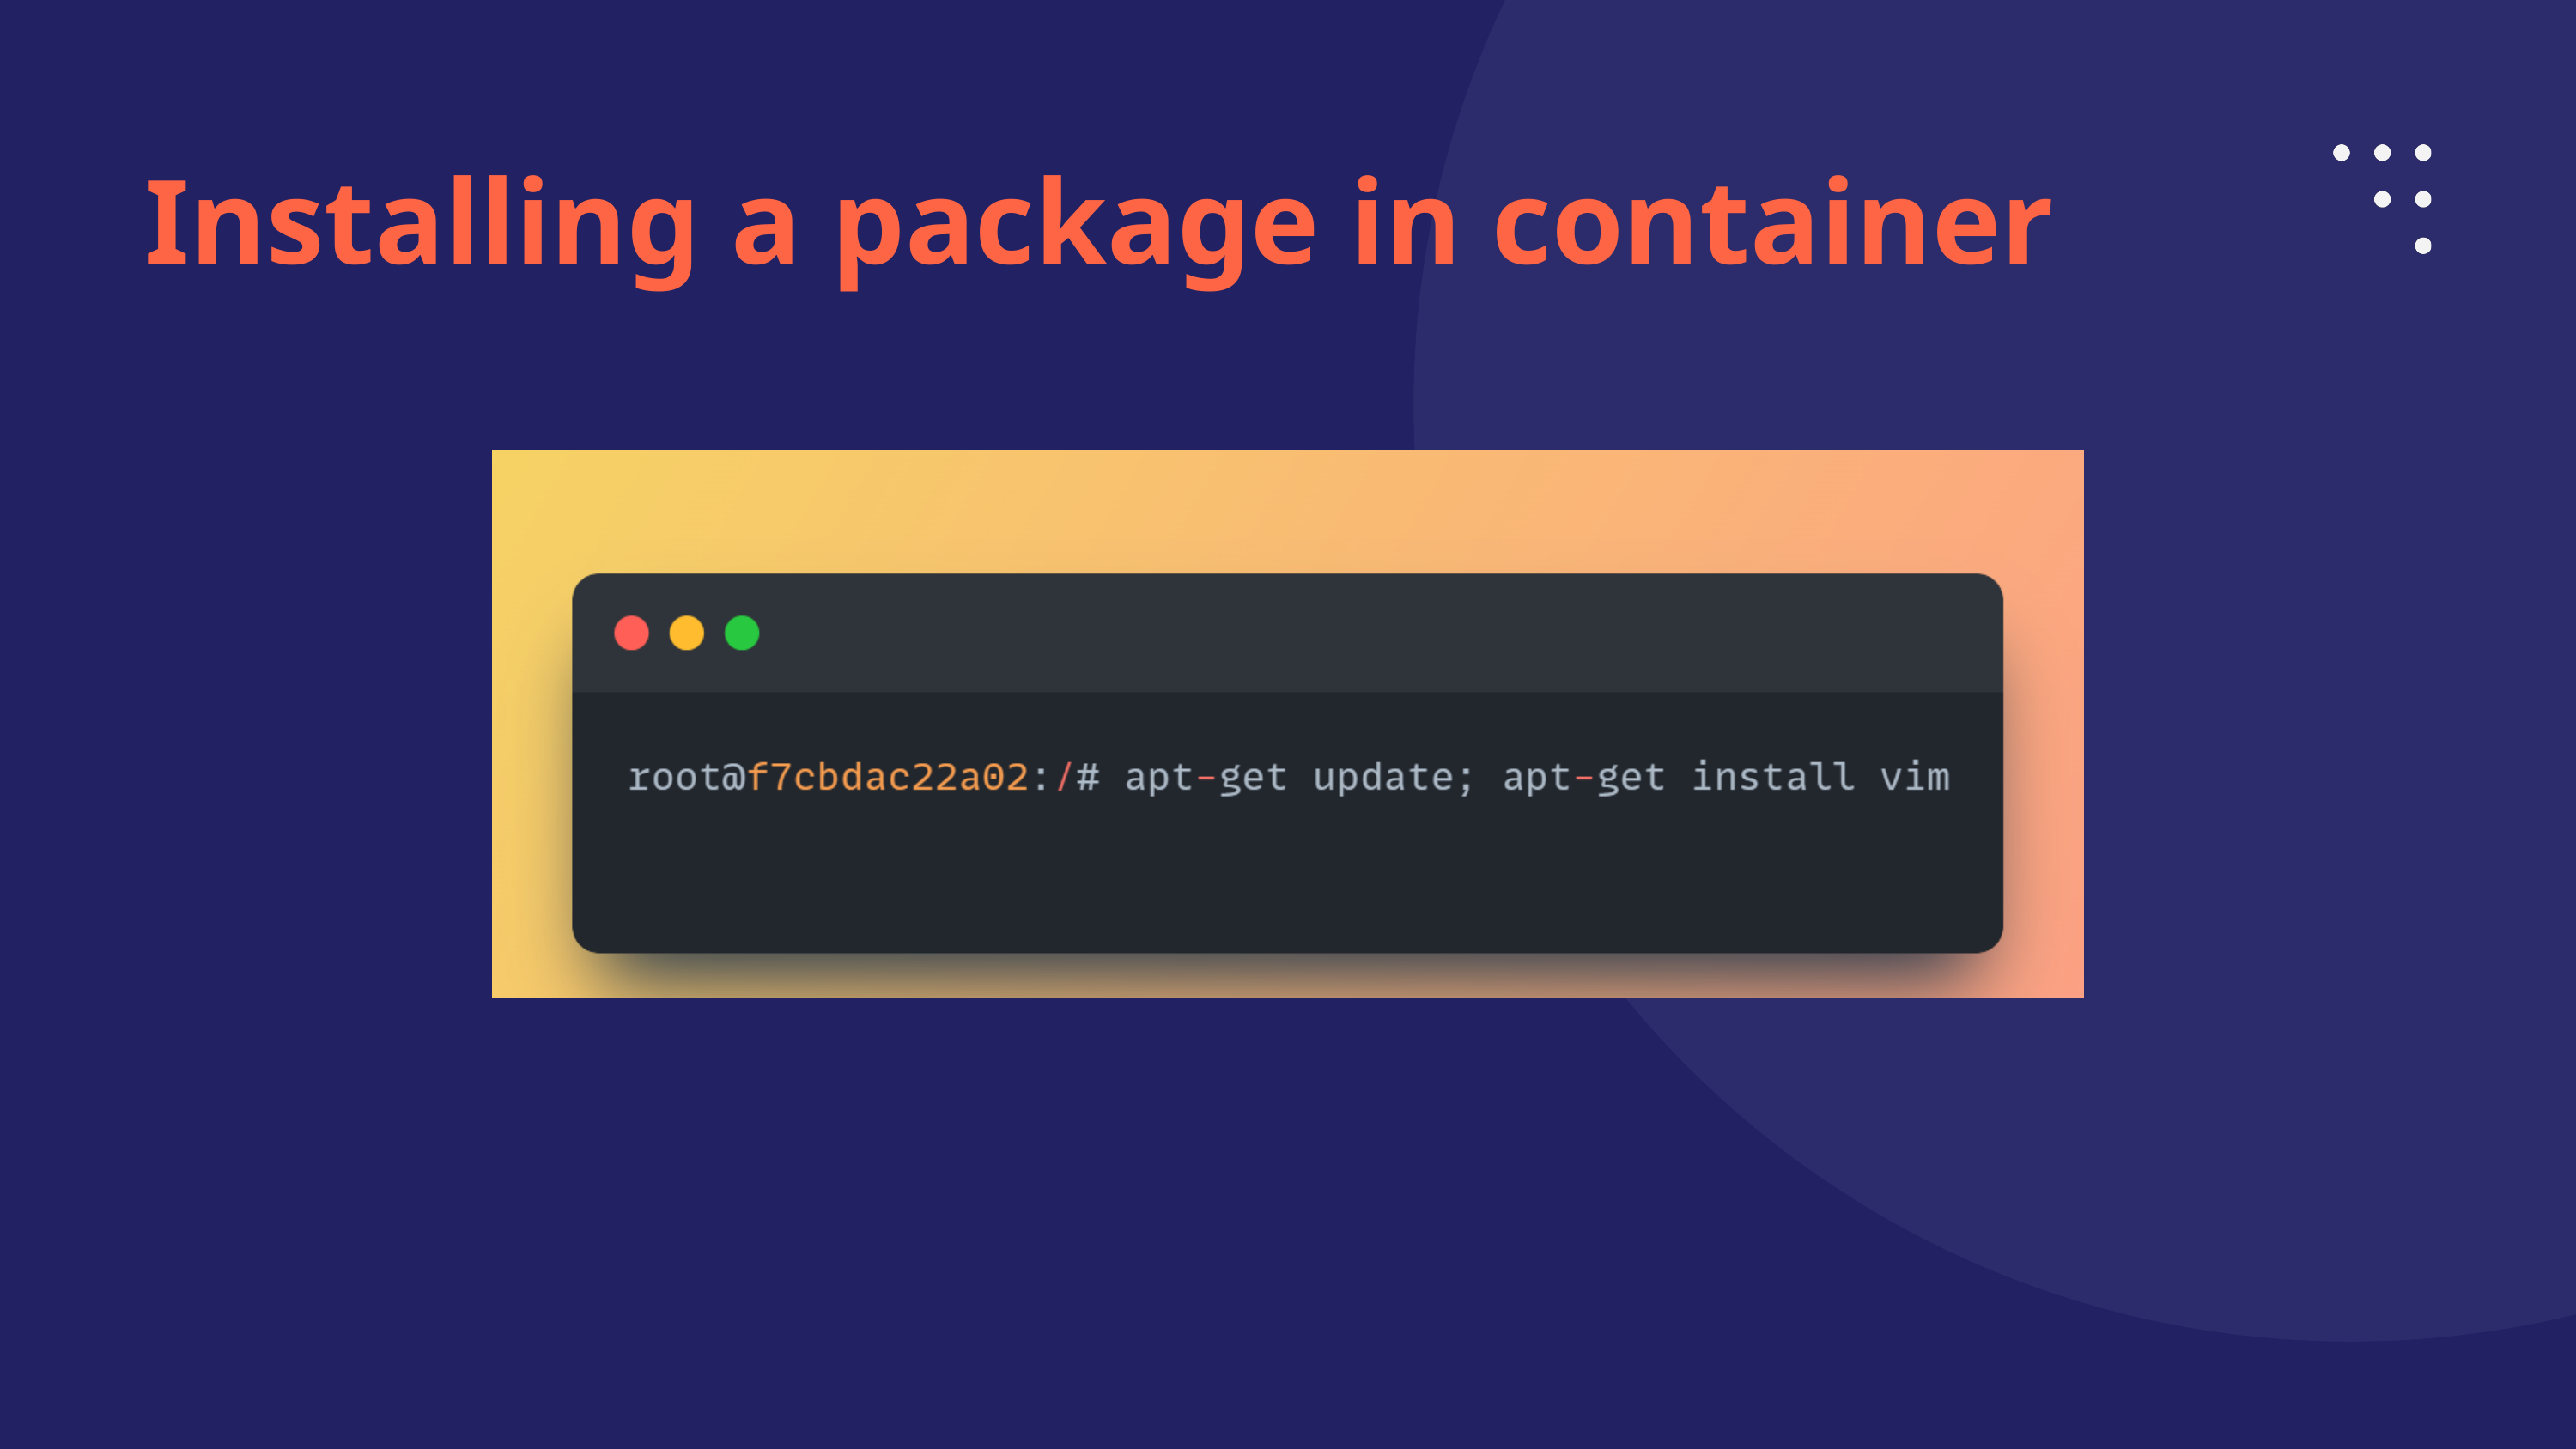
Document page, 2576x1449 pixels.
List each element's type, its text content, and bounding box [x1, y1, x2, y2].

text_box Installing a package in container [144, 134, 1406, 288]
text_box [492, 450, 1406, 998]
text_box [1413, 0, 2576, 1342]
